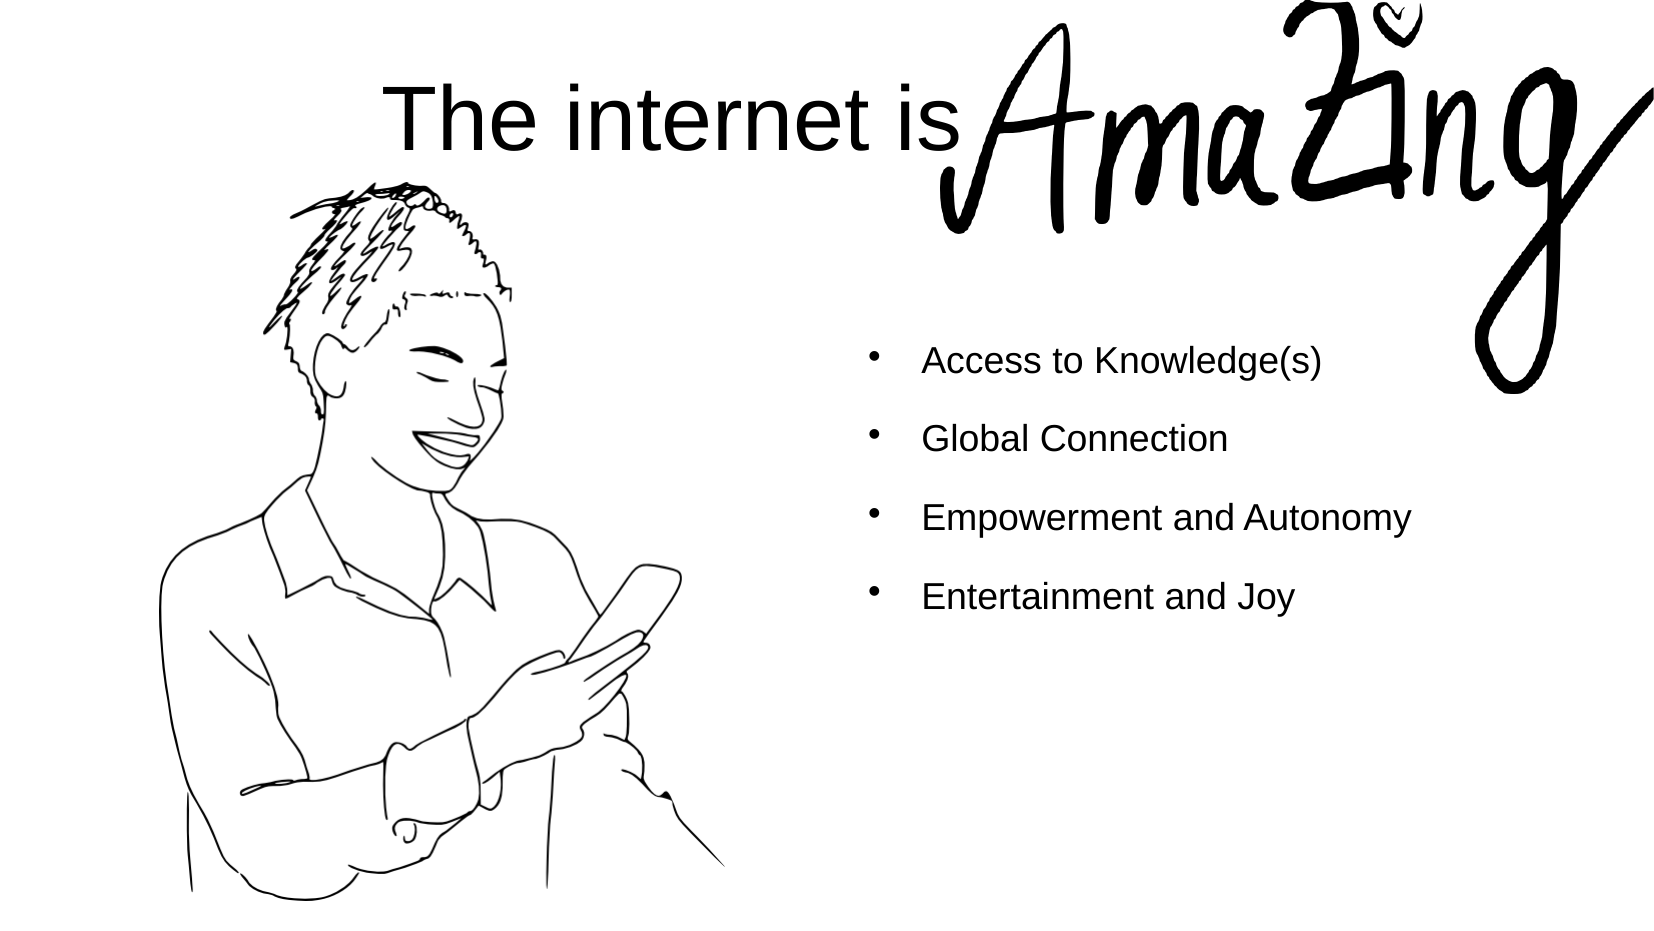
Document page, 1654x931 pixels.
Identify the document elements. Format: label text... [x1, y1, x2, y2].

picture [940, 0, 1654, 394]
text_box The internet is [82, 37, 940, 190]
list Access to Knowledge(s) Global Connection Empowerment and Autonomy Entertainment and Joy [850, 335, 1574, 873]
picture [159, 182, 725, 901]
